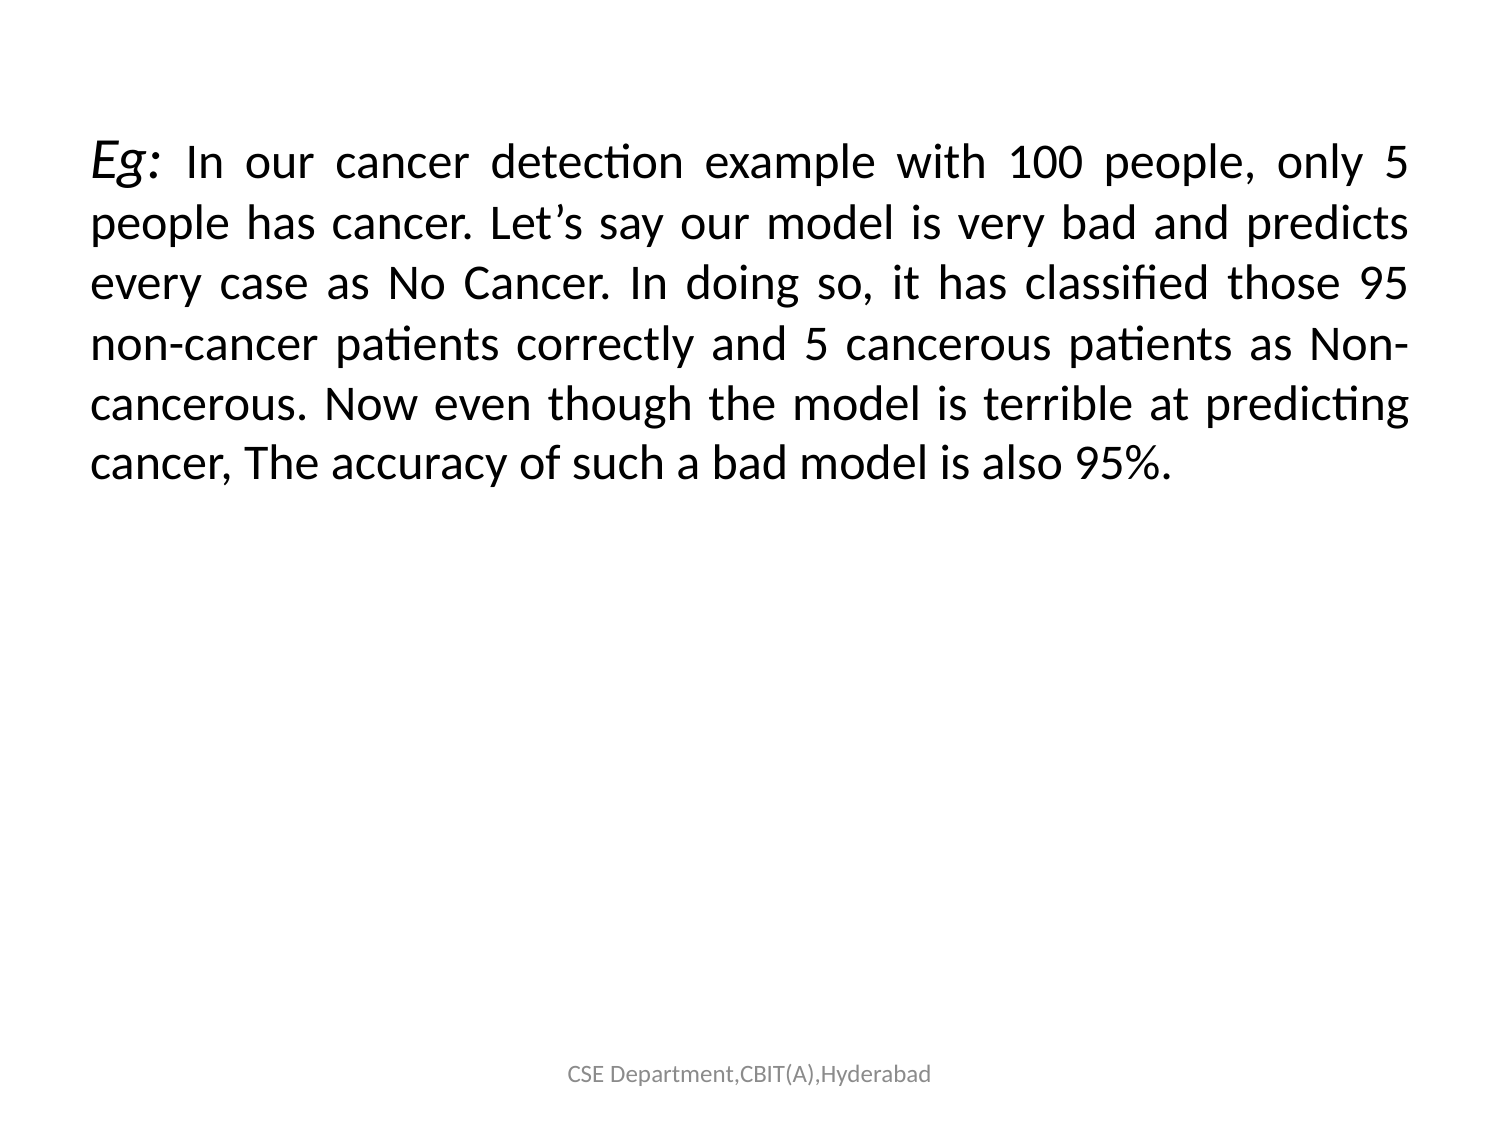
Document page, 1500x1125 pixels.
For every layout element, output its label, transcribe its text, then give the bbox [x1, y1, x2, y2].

footer CSE Department,CBIT(A),Hyderabad [512, 1042, 988, 1103]
list Eg: In our cancer detection example with 100 people, only 5 people has cancer. Let’s say our model is very bad and predicts every case as No Cancer. In doing so, it has classified those 95 non-cancer patients correctly and 5 cancerous patients as Non-cancerous. Now even though the model is terrible at predicting cancer, The accuracy of such a bad model is also 95%. [75, 112, 1425, 855]
